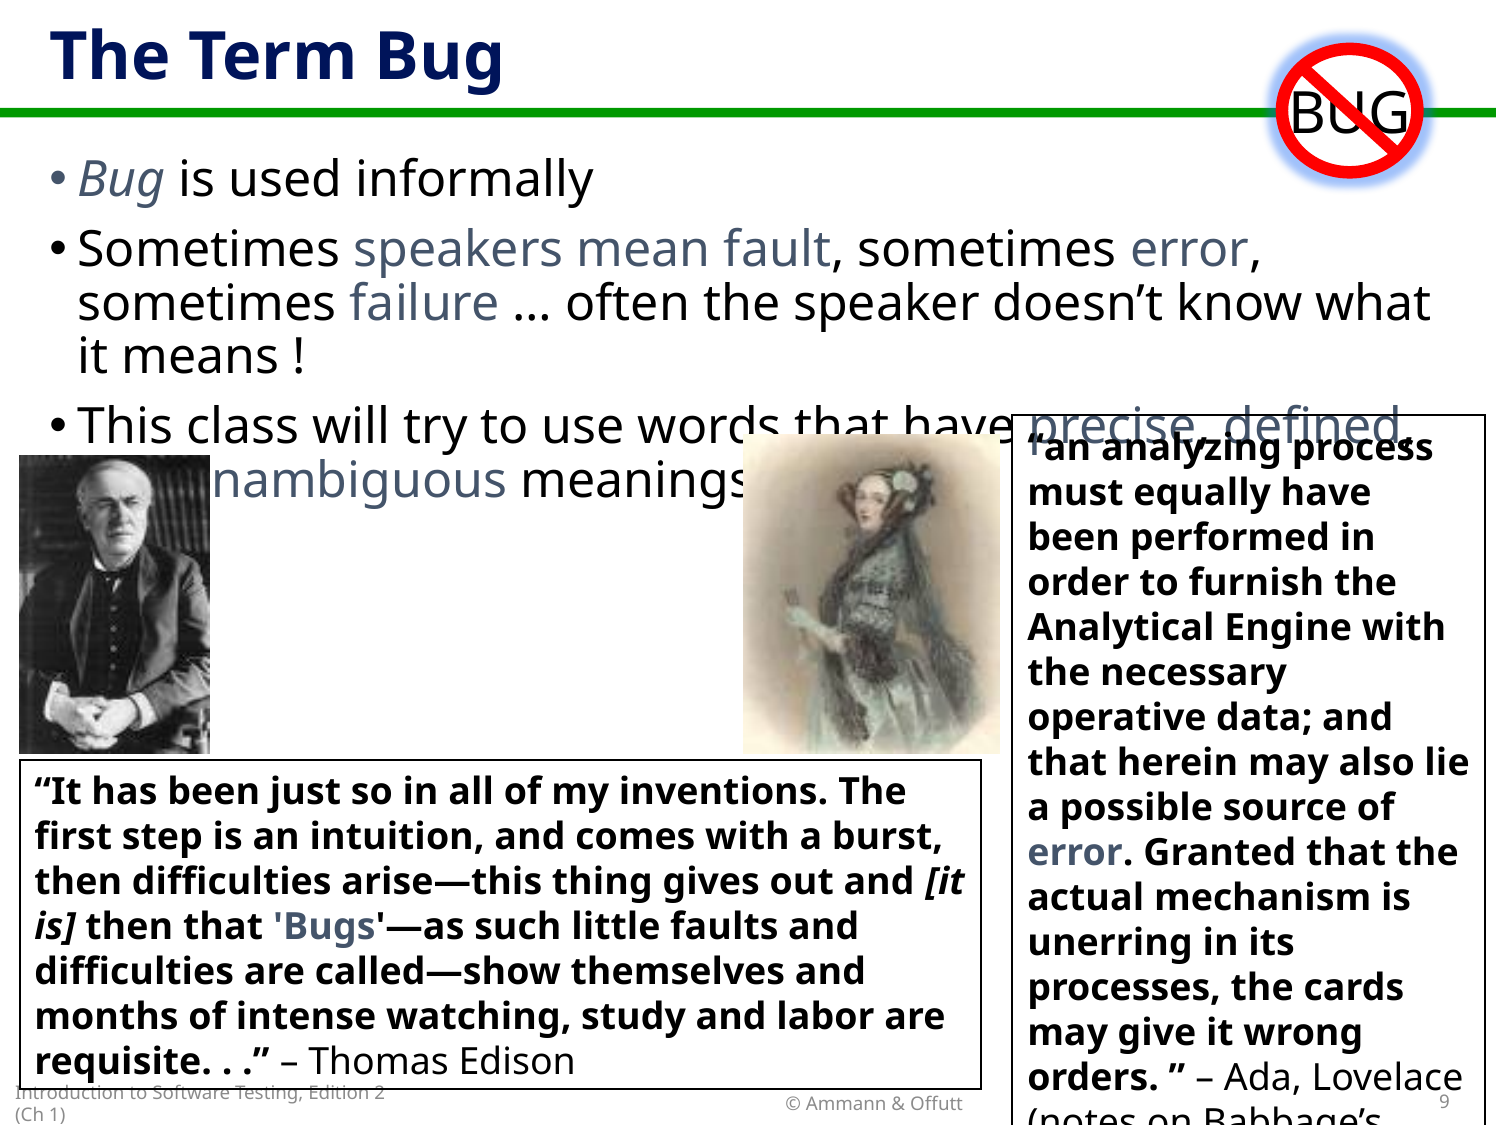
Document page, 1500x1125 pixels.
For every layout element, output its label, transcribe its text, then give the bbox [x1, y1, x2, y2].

picture [743, 434, 1000, 754]
picture [19, 455, 210, 754]
text_box “an analyzing process must equally have been performed in order to furnish the Analytical Engine with the necessary operative data; and that herein may also lie a possible source of error. Granted that the actual mechanism is unerring in its processes, the cards may give it wrong orders. ” – Ada, Lovelace (notes on Babbage’s Analytical Engine) [1012, 415, 1486, 1125]
footer © Ammann & Offutt [419, 1080, 1012, 1125]
slide_number Introduction to Software Testing, Edition 2 (Ch 1) [0, 1080, 419, 1125]
title The Term Bug [34, 0, 1465, 117]
list Bug is used informally Sometimes speakers mean fault, sometimes error, sometimes failure … often the speaker doesn’t know what it means ! This class will try to use words that have precise, defined, and unambiguous meanings [34, 145, 1465, 1052]
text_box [1268, 48, 1431, 173]
text_box “It has been just so in all of my inventions. The first step is an intuition, and comes with a burst, then difficulties arise—this thing gives out and [it is] then that 'Bugs'—as such little faults and difficulties are called—show themselves and months of intense watching, study and labor are requisite. . .” – Thomas Edison [19, 759, 981, 1090]
